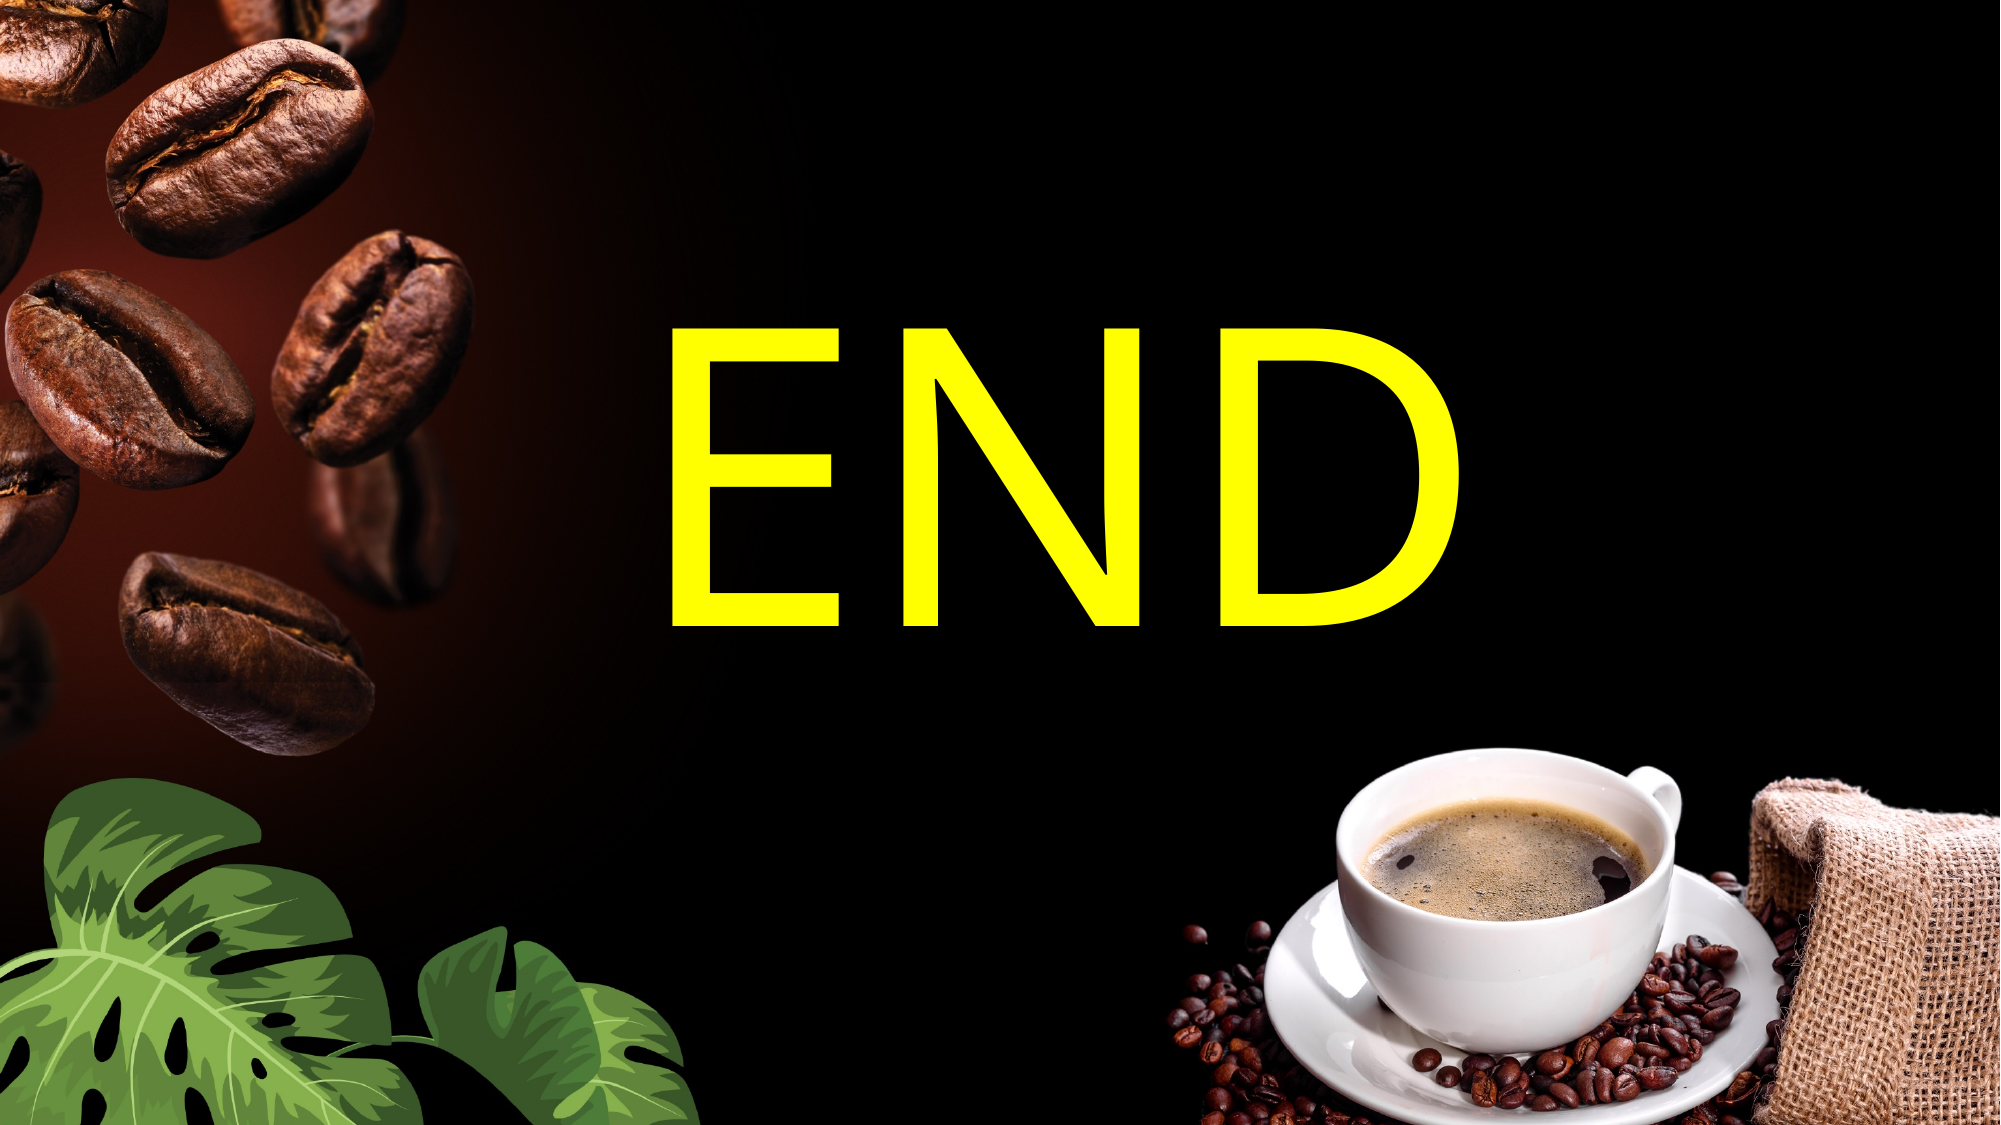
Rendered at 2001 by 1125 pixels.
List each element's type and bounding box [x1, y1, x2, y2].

list [0, 0, 2000, 1125]
